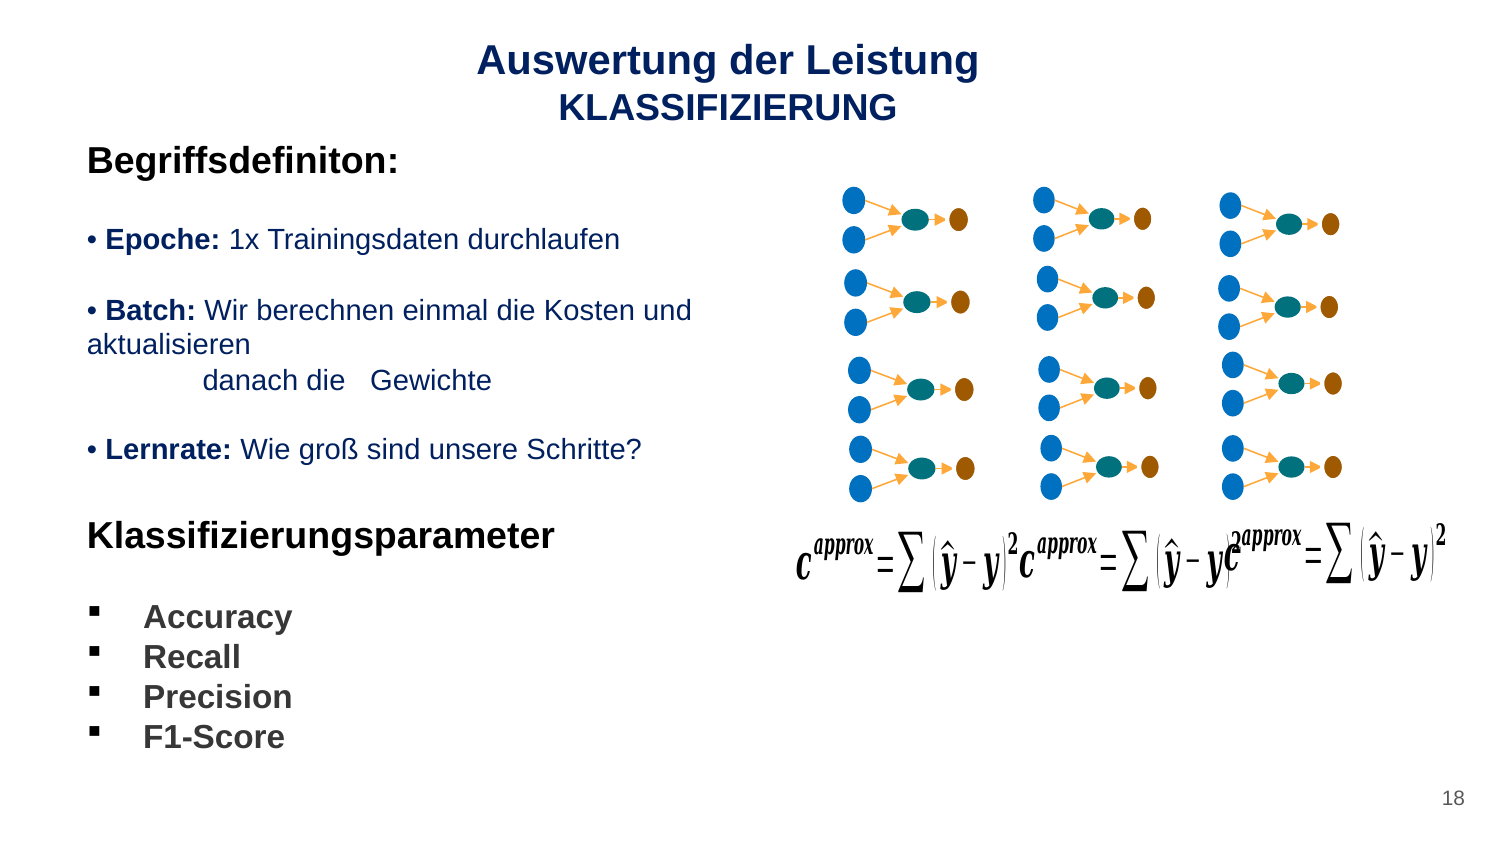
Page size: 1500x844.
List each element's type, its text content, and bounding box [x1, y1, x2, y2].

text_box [1217, 191, 1345, 501]
text_box Begriffsdefiniton: riffsdefiniton: • Epoche: 1x Trainingsdaten durchlaufen • Batch: Wir berechnen einmal die Kosten und aktualisieren danach die Gewichte • Lernrate: Wie groß sind unsere Schritte? Klassifizierungsparameter Accuracy Recall Precision F1-Score [72, 128, 755, 763]
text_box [842, 186, 971, 254]
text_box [848, 435, 977, 503]
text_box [847, 356, 976, 424]
title Auswertung der Leistung KLASSIFIZIERUNG [178, 17, 1278, 166]
slide_number 18 [1389, 764, 1480, 830]
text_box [843, 269, 973, 337]
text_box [1032, 186, 1161, 501]
